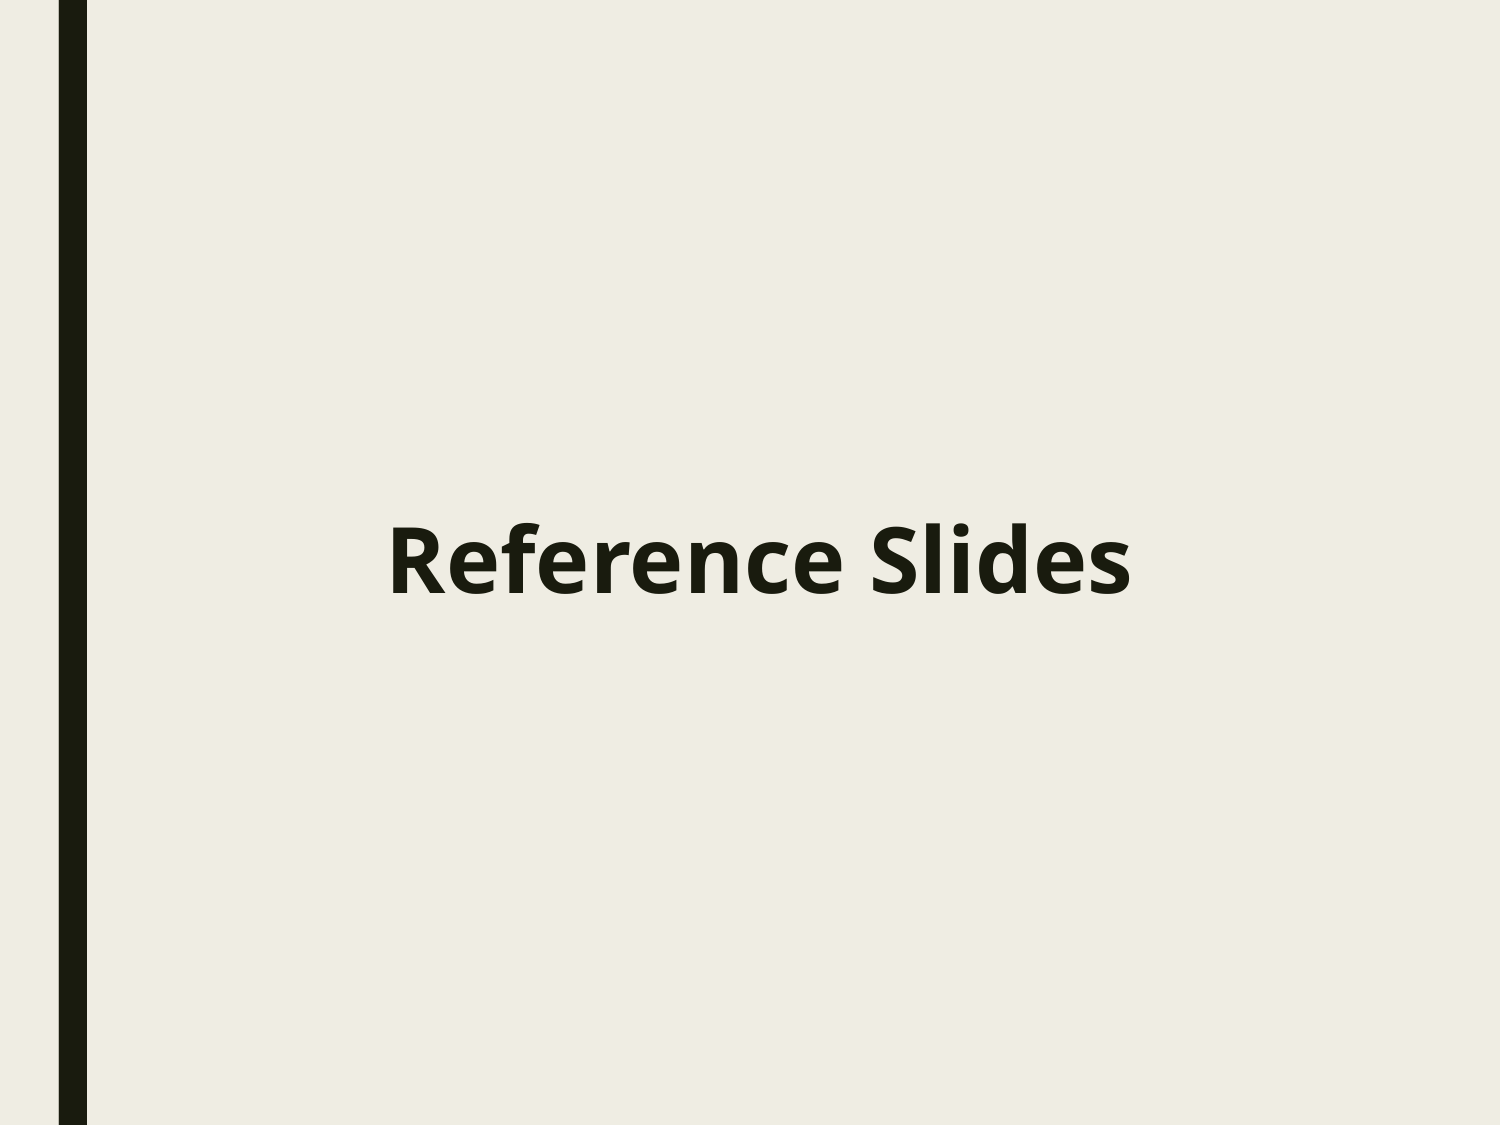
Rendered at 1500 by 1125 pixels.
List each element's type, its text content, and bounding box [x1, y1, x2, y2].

title Reference Slides [112, 507, 1407, 725]
